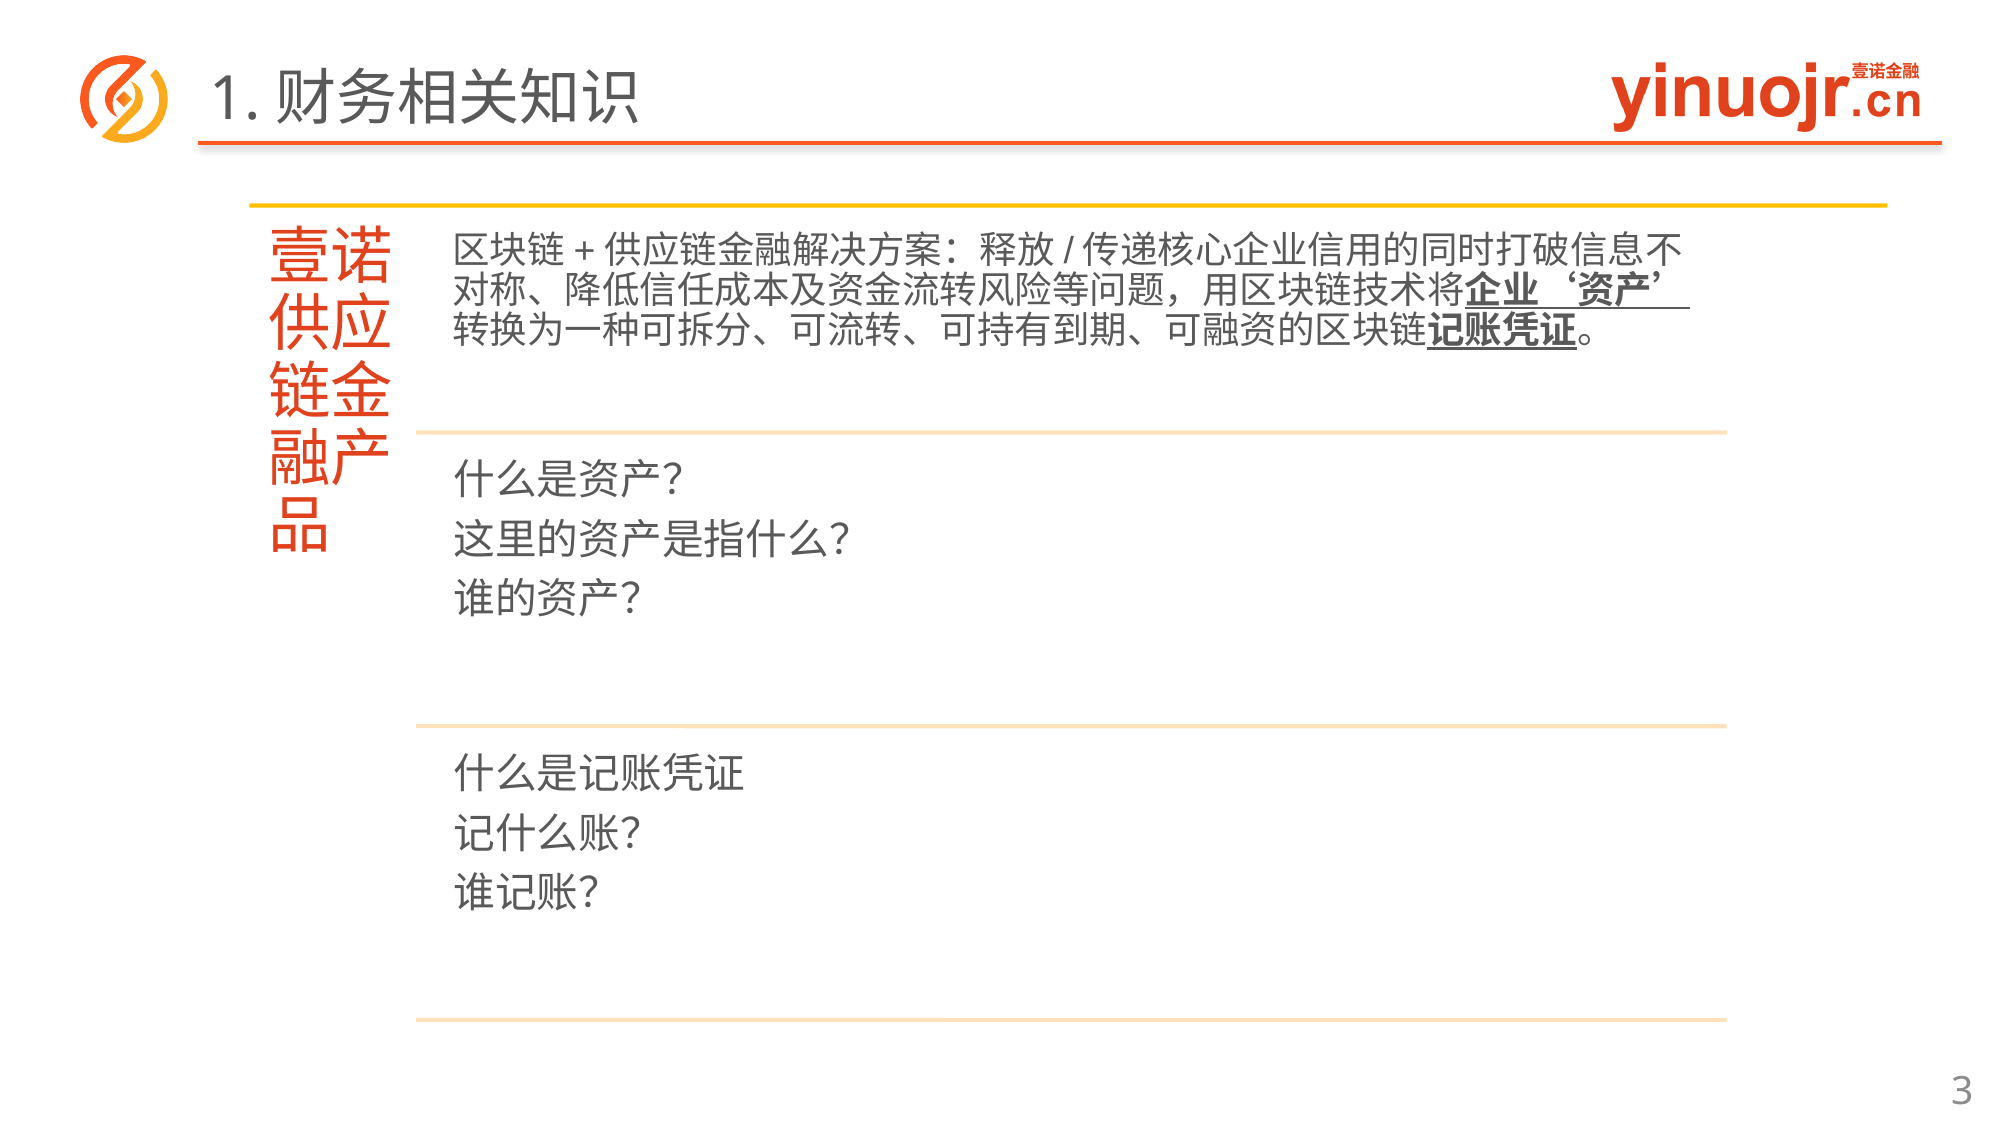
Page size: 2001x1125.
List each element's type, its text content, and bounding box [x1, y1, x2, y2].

picture [1600, 52, 1933, 140]
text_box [249, 205, 1888, 1035]
picture [80, 55, 175, 143]
title 1.财务相关知识 [198, 58, 1489, 131]
slide_number 3 [1921, 1058, 2000, 1125]
